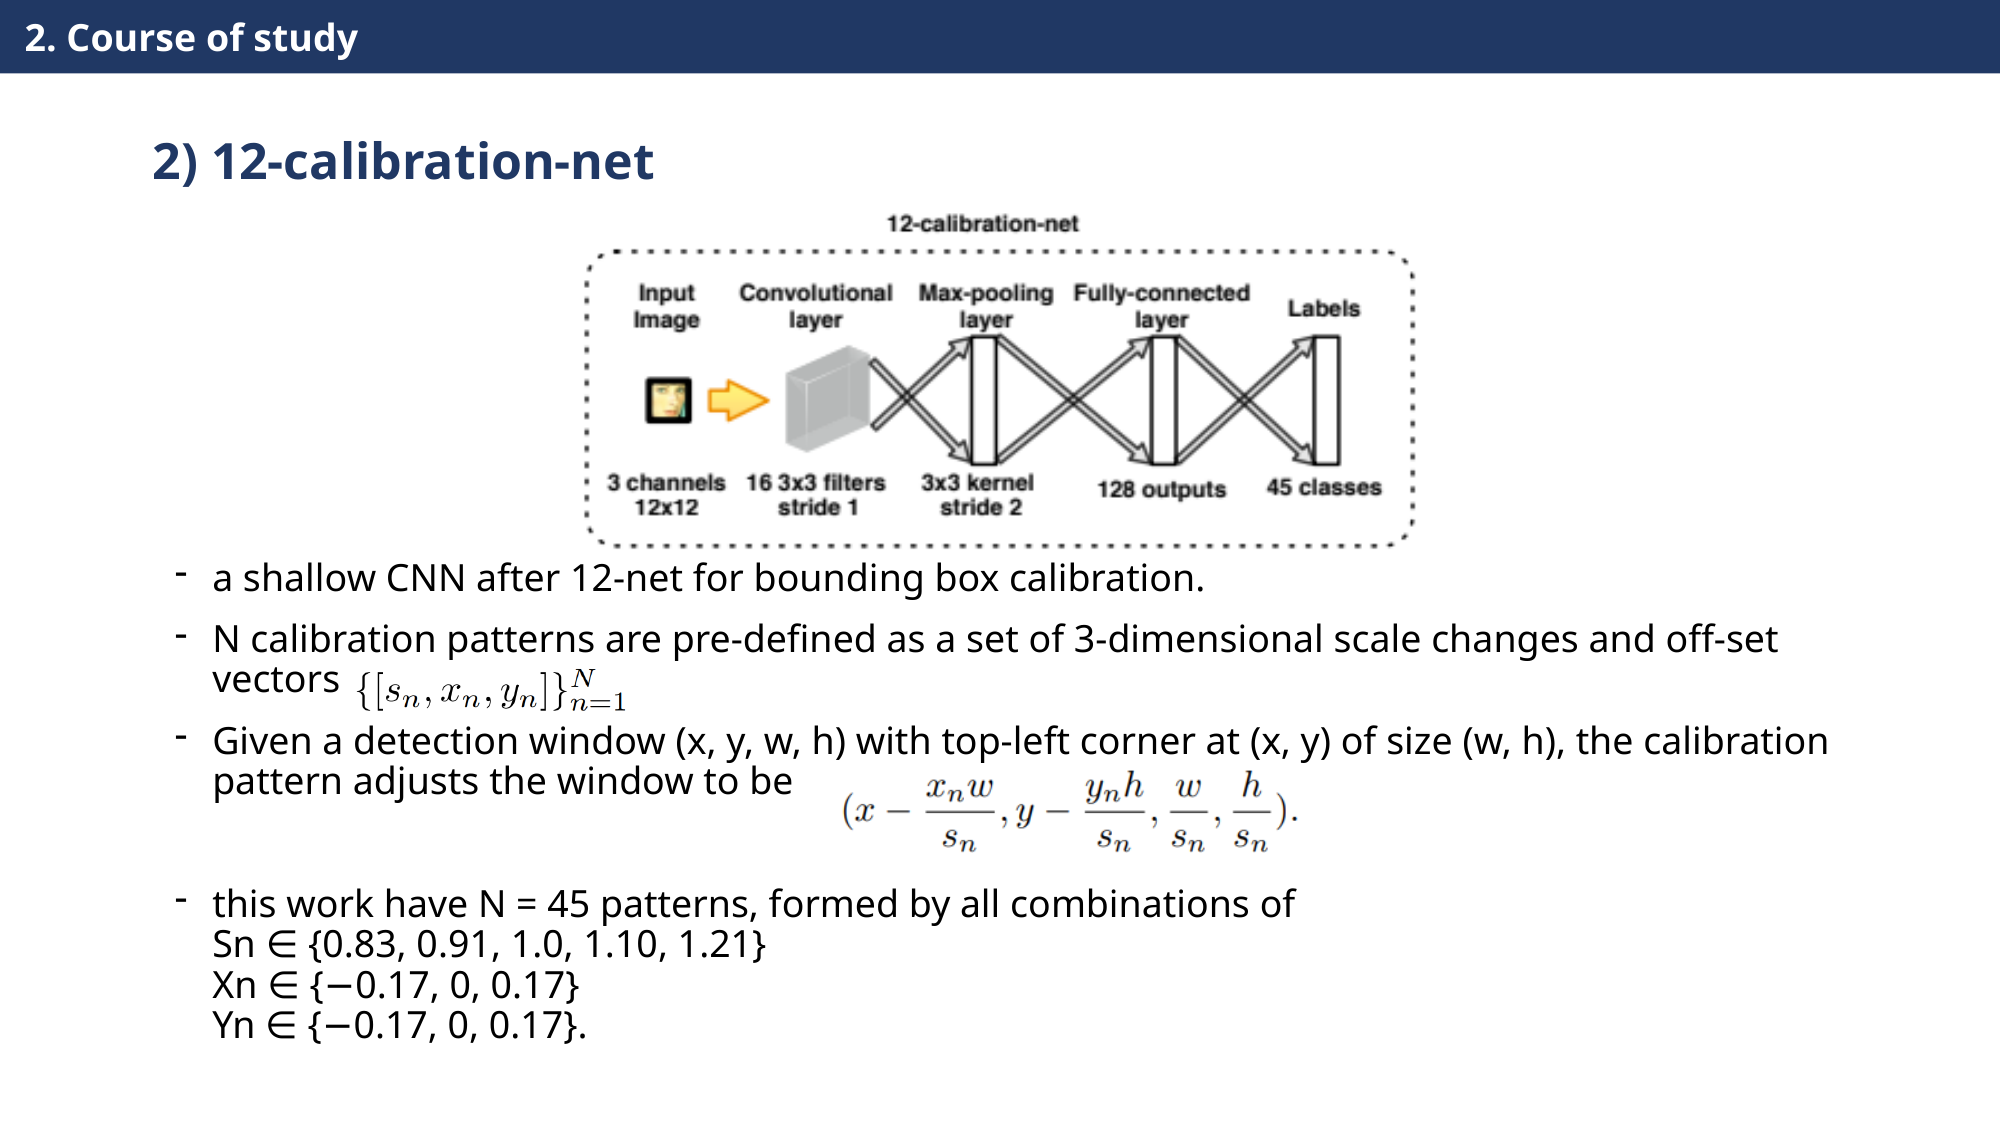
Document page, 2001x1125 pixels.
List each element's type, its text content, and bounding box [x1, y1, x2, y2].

text_box a shallow CNN after 12-net for bounding box calibration. N calibration patterns are pre-defined as a set of 3-dimensional scale changes and off-set vectors Given a detection window (x, y, w, h) with top-left corner at (x, y) of size (w, h), the calibration pattern adjusts the window to be this work have N = 45 patterns, formed by all combinations of Sn ∈ {0.83, 0.91, 1.0, 1.10, 1.21} Xn ∈ {−0.17, 0, 0.17} Yn ∈ {−0.17, 0, 0.17}. [159, 551, 1885, 1067]
picture [345, 660, 627, 716]
picture [557, 199, 1443, 556]
picture [791, 763, 1331, 867]
text_box 2) 12-calibration-net [137, 99, 1863, 227]
text_box 2. Course of study [0, 0, 2000, 74]
